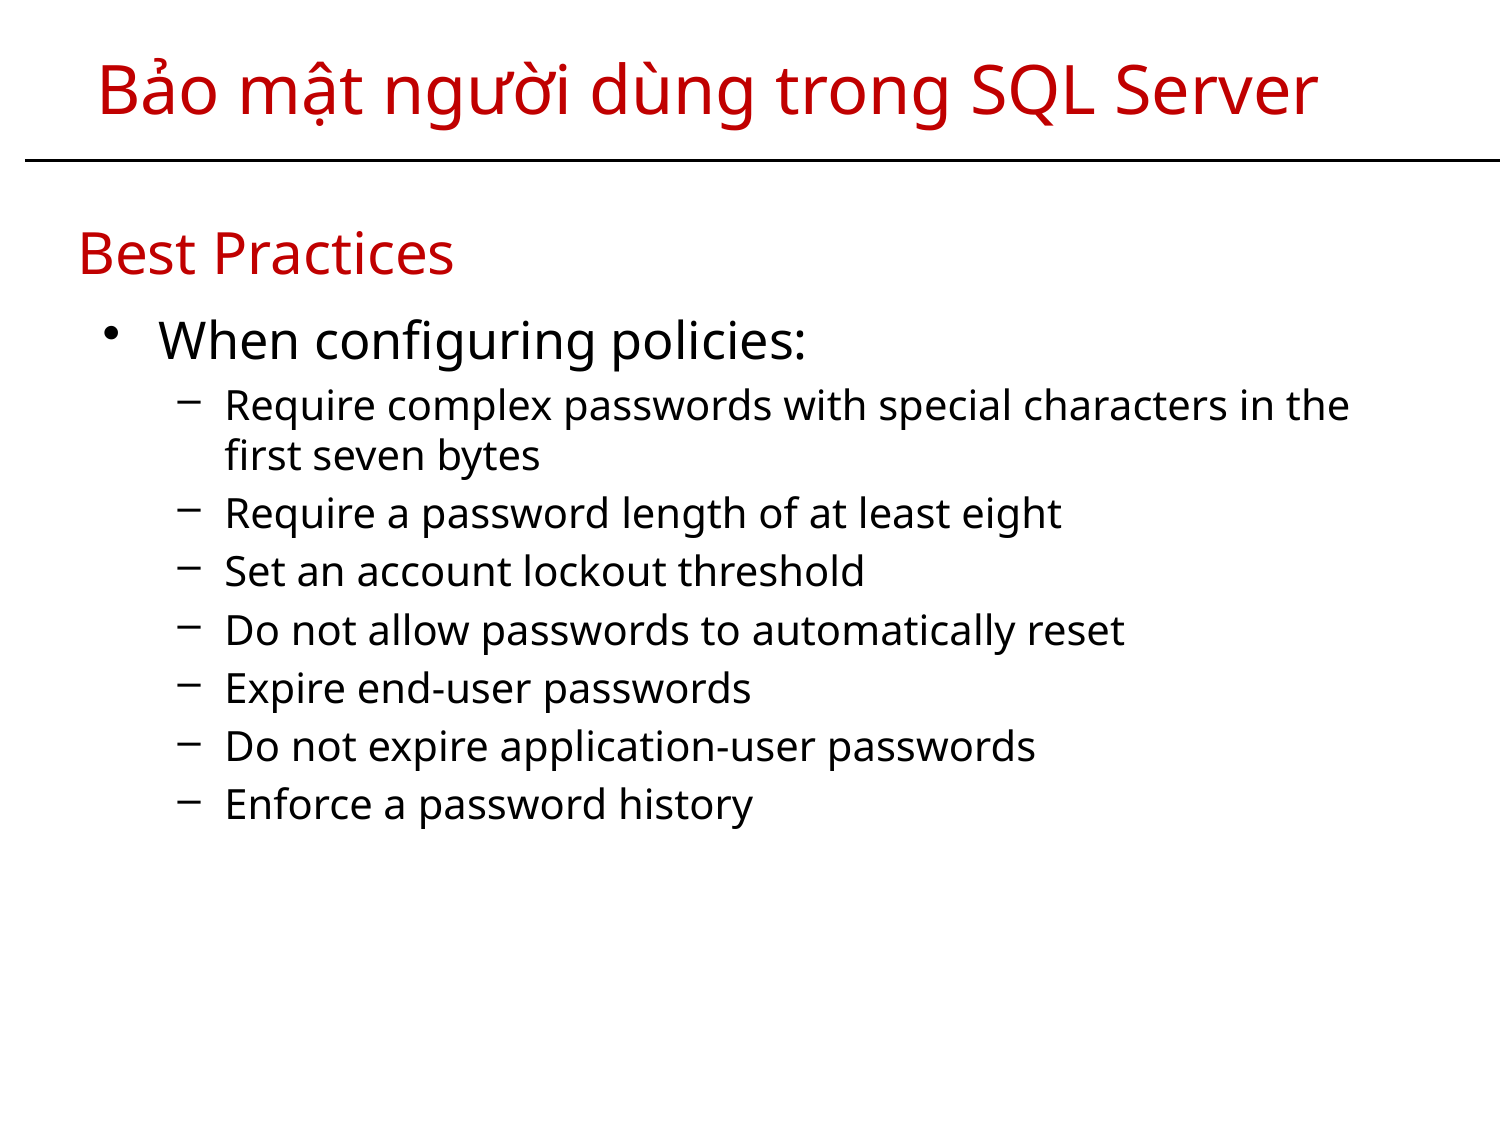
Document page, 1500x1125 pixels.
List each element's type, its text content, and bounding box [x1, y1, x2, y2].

title Best Practices [62, 187, 1500, 324]
text_box Bảo mật người dùng trong SQL Server [81, 24, 1425, 160]
text_box When configuring policies: Require complex passwords with special characters in the first seven bytes Require a password length of at least eight Set an account lockout threshold Do not allow passwords to automatically reset Expire end-user passwords Do not expire application-user passwords Enforce a password history [87, 299, 1413, 1025]
